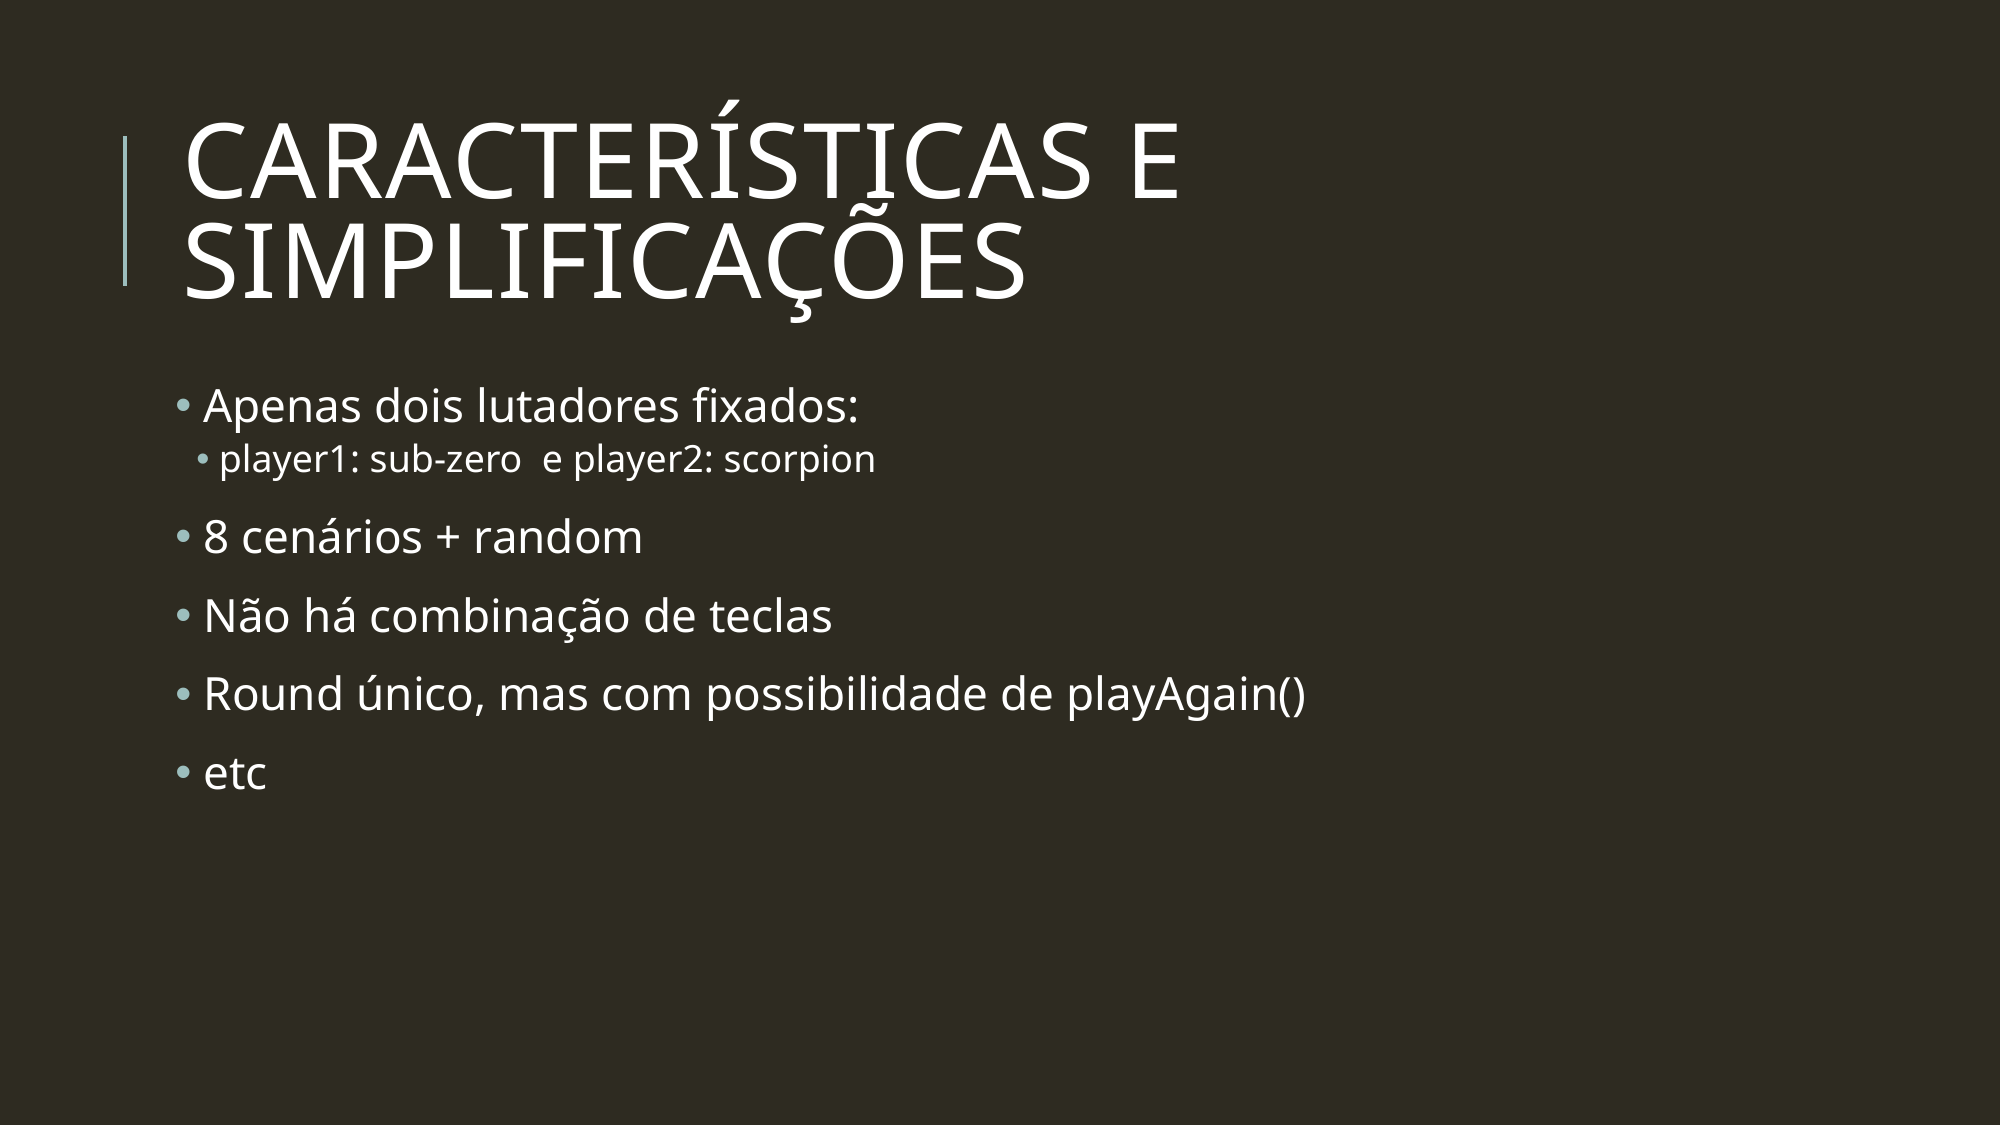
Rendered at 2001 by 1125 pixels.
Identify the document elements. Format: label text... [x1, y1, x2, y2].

title Características e simplificações [168, 96, 1763, 342]
list Apenas dois lutadores fixados: player1: sub-zero e player2: scorpion 8 cenários + random Não há combinação de teclas Round único, mas com possibilidade de playAgain() etc [168, 375, 1763, 1035]
